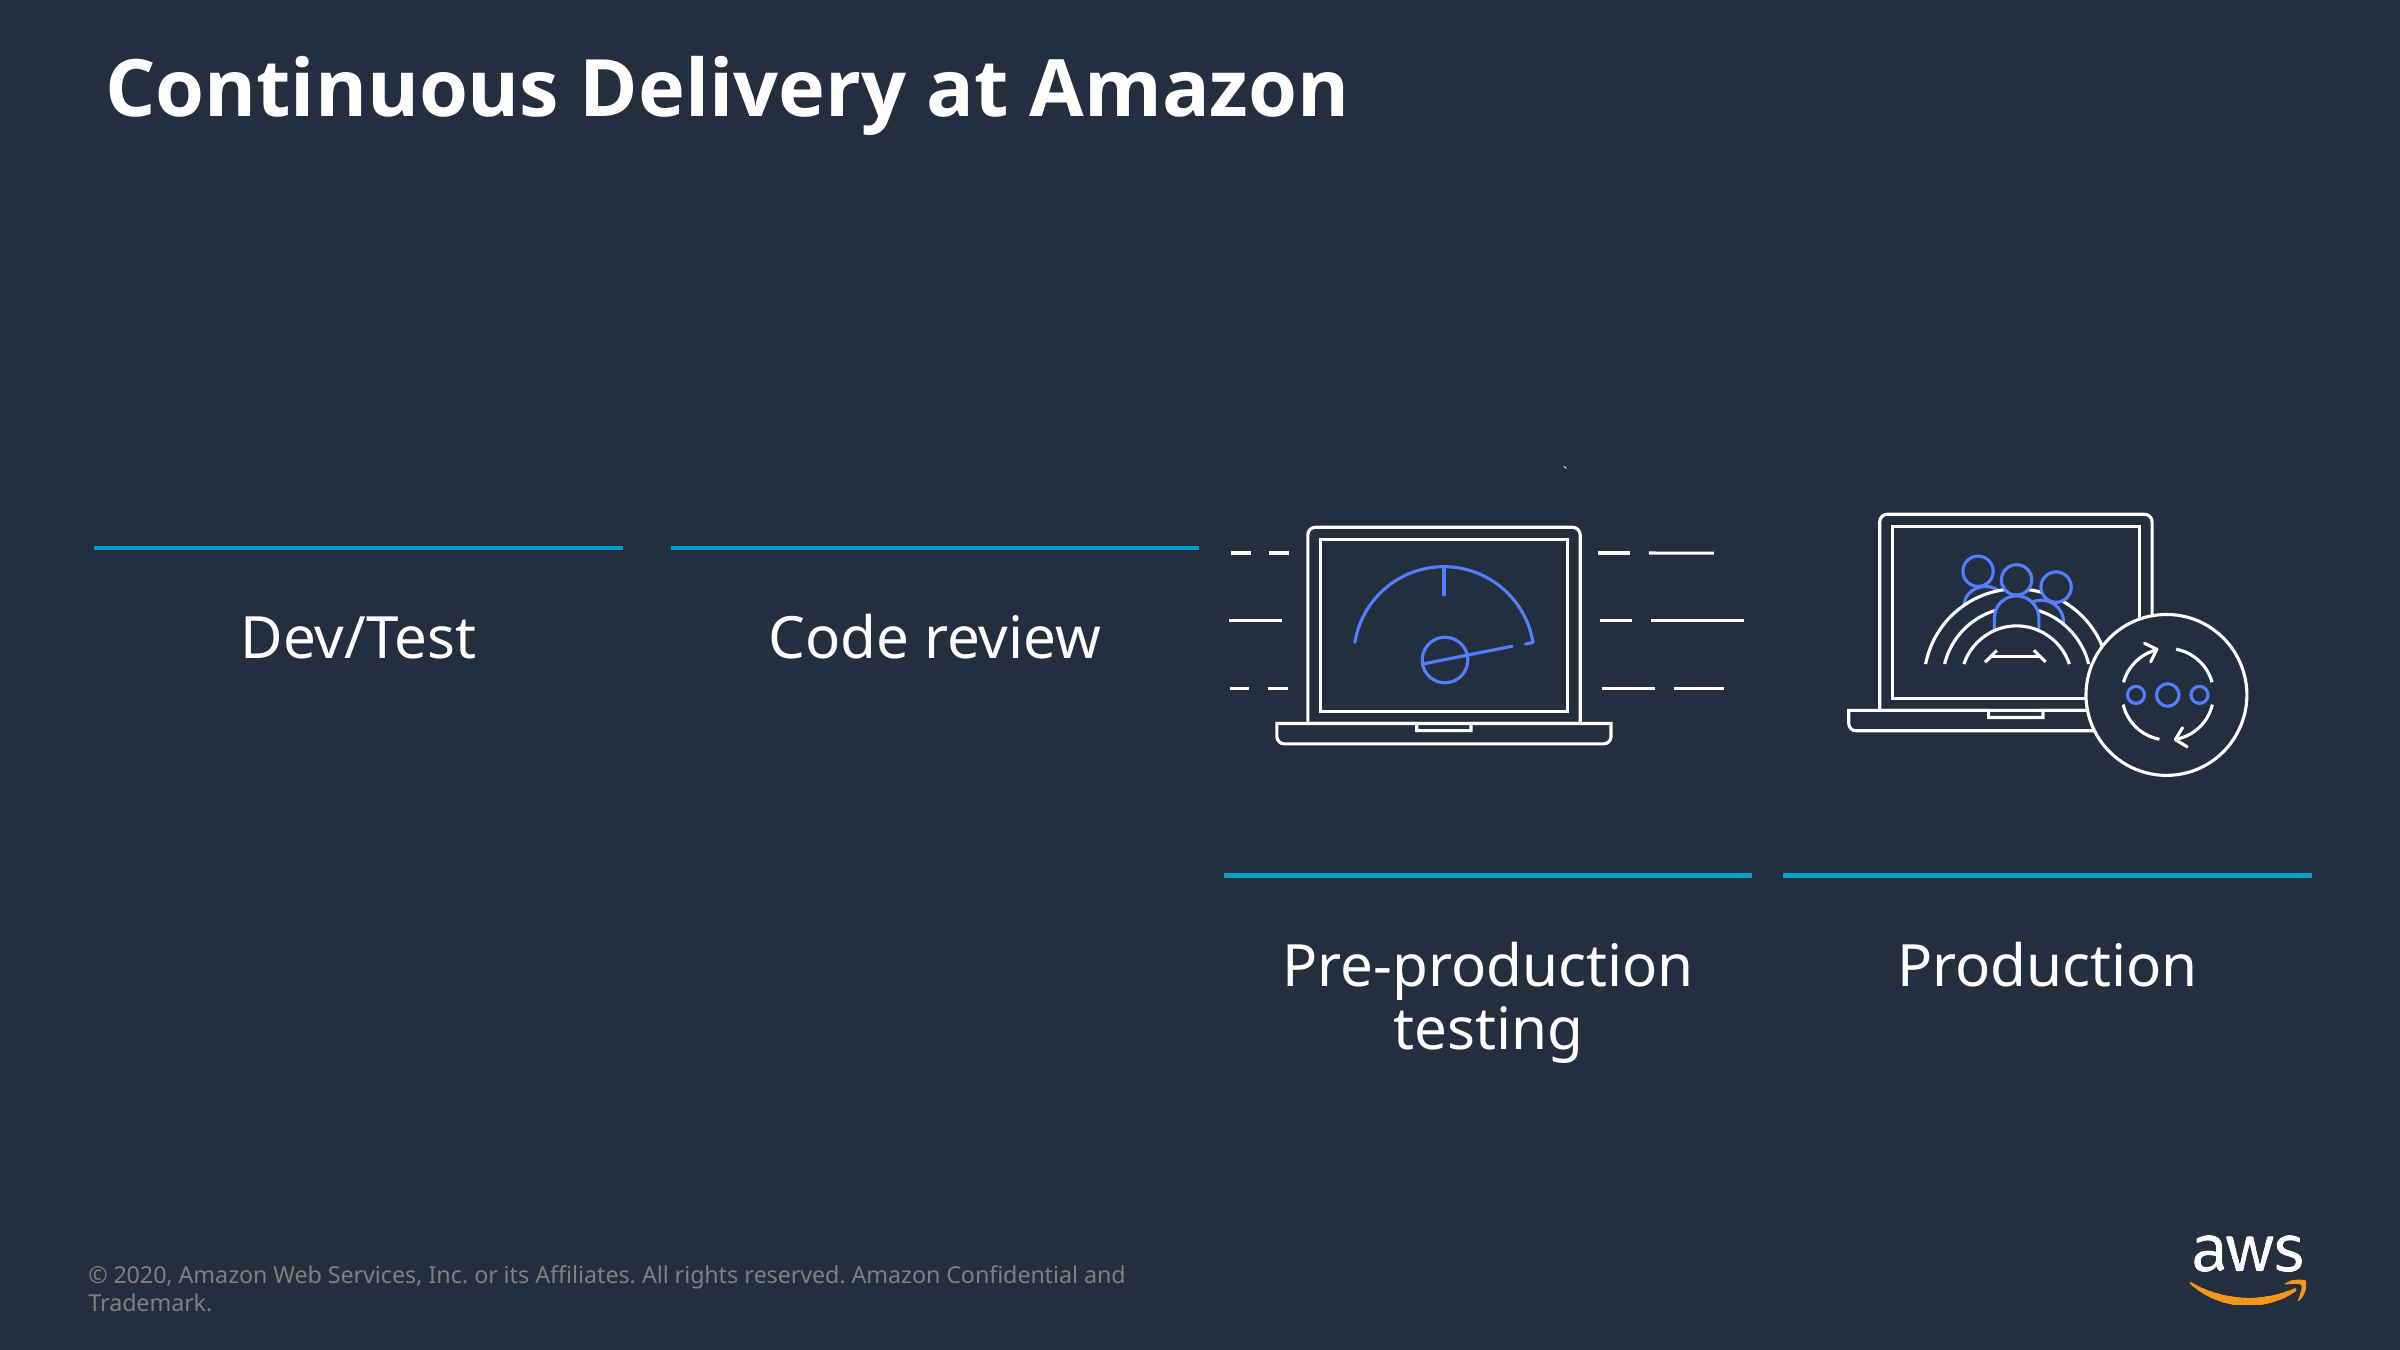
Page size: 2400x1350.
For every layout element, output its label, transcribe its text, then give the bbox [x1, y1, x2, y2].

title Continuous Delivery at Amazon [90, 30, 2307, 179]
text_box Code review [670, 608, 1199, 742]
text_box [1228, 466, 1745, 745]
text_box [1848, 514, 2248, 776]
text_box Dev/Test [94, 608, 623, 742]
text_box Pre-production testing [1223, 936, 1753, 1070]
text_box Production [1783, 936, 2312, 1070]
